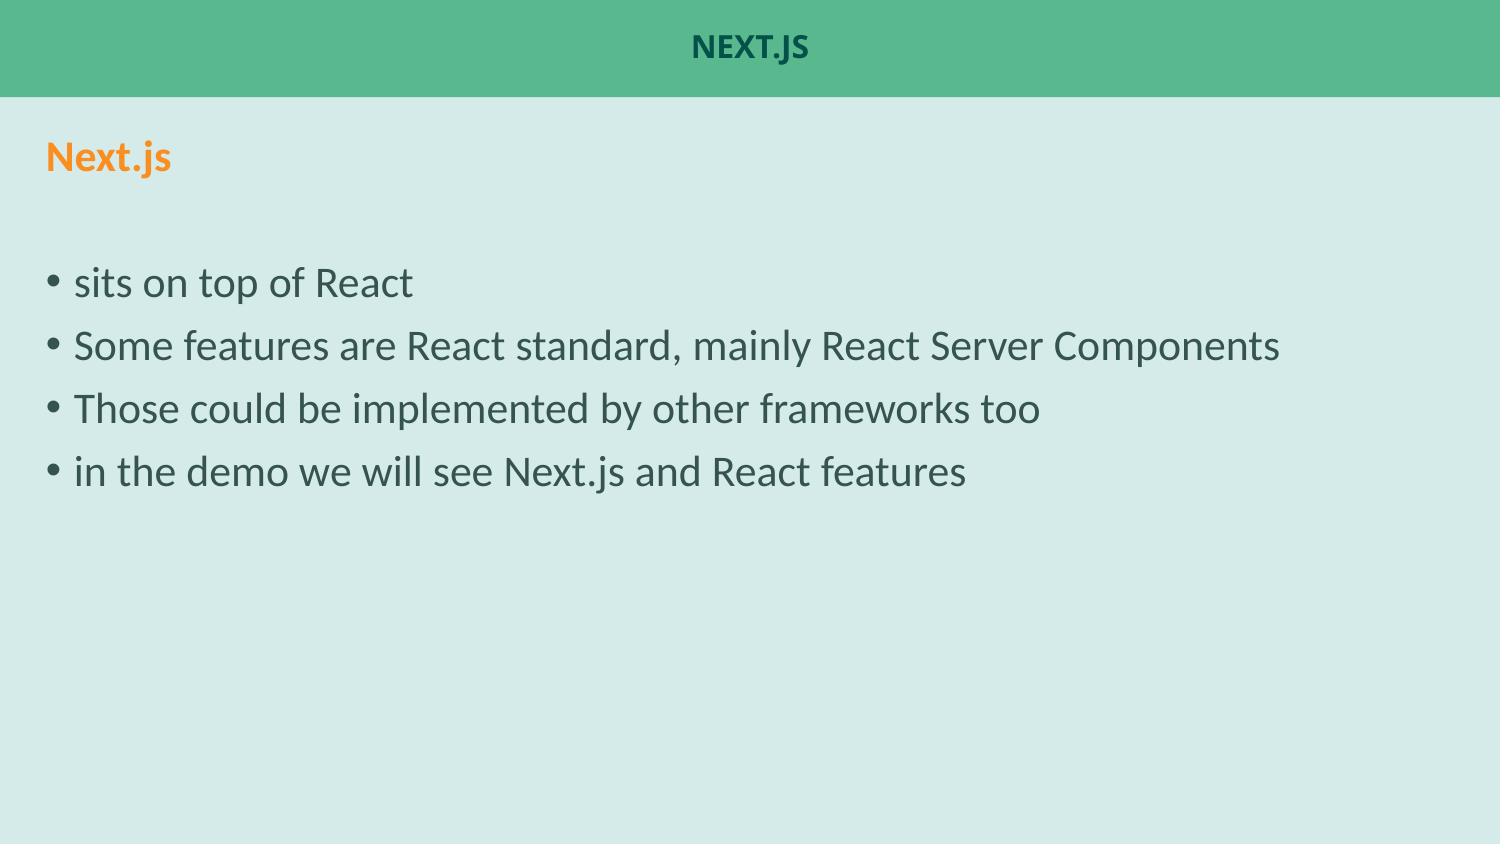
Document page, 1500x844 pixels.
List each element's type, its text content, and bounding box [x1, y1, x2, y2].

list Next.js sits on top of React Some features are React standard, mainly React Server Components Those could be implemented by other frameworks too in the demo we will see Next.js and React features [30, 126, 1470, 782]
title next.js [0, 0, 1500, 98]
